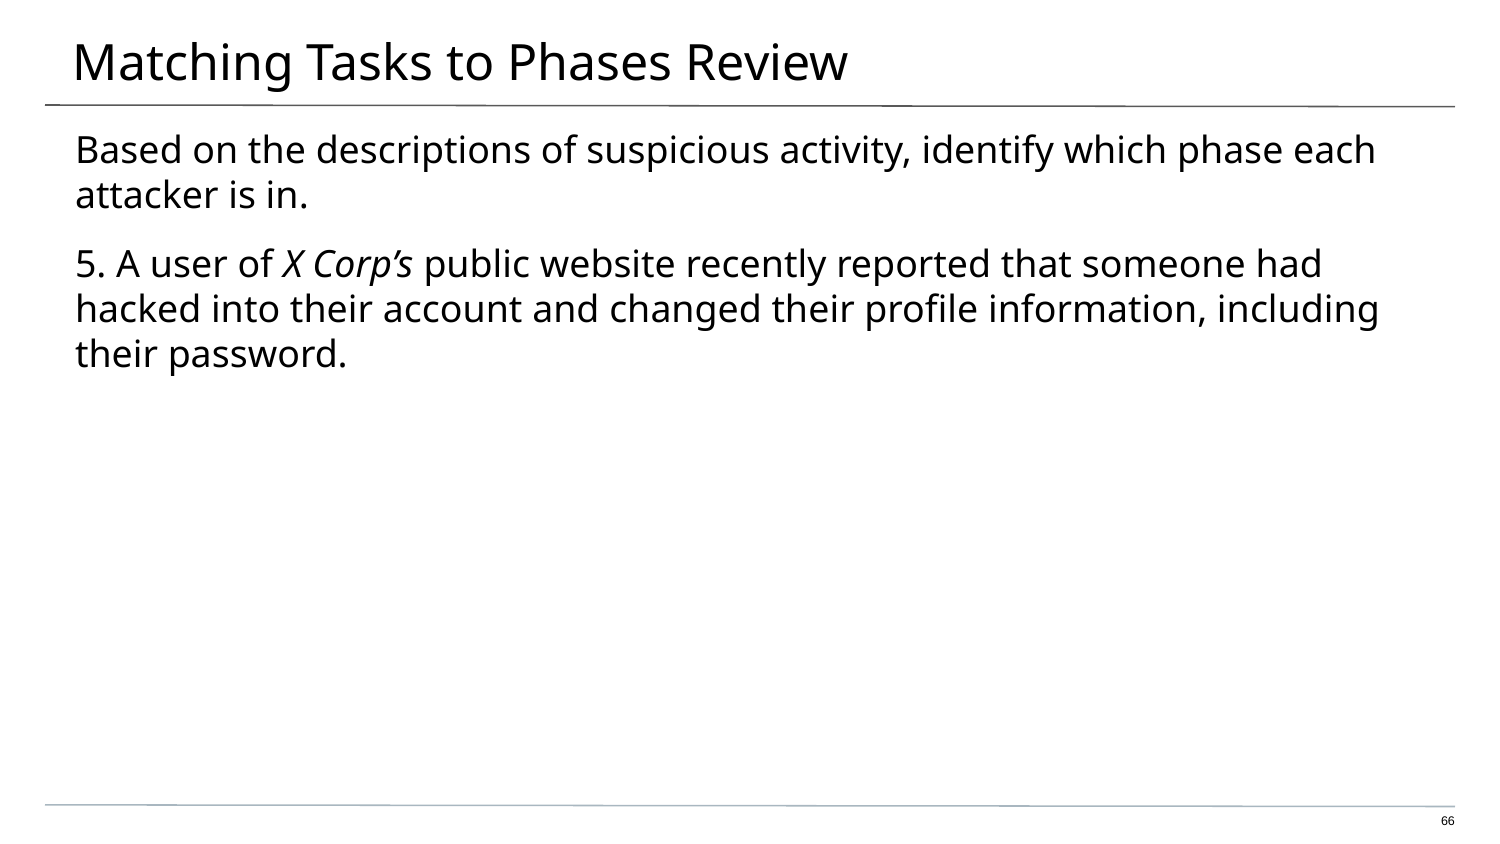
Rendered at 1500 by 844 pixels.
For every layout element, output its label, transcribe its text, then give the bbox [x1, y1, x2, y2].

title Matching Tasks to Phases Review [0, 0, 1500, 88]
subtitle Based on the descriptions of suspicious activity, identify which phase each attacker is in. [0, 110, 1500, 171]
list 5. A user of X Corp’s public website recently reported that someone had hacked into their account and changed their profile information, including their password. [0, 239, 1500, 805]
slide_number 66 [1412, 813, 1455, 831]
